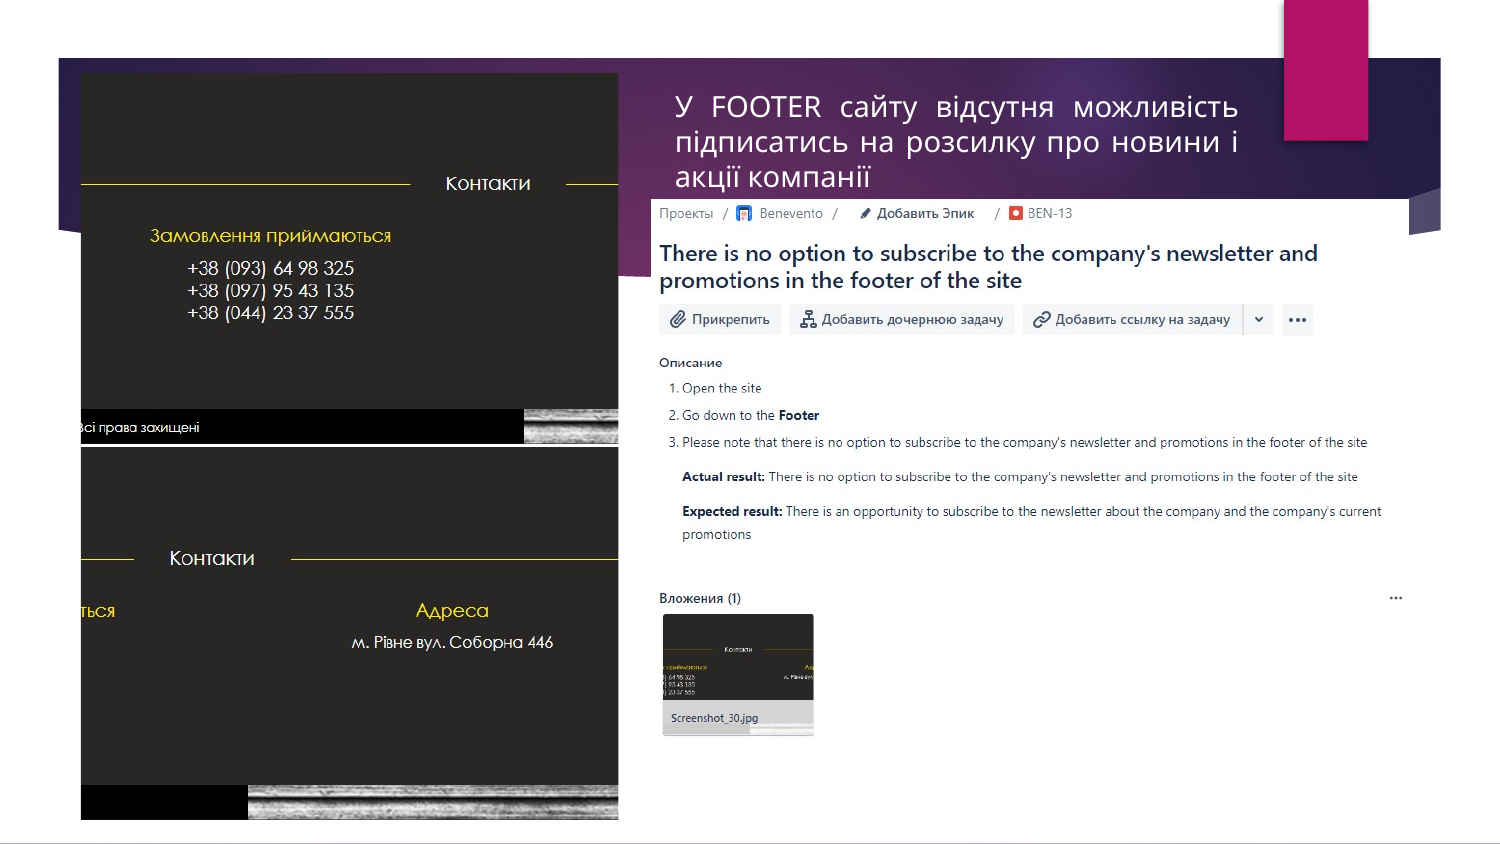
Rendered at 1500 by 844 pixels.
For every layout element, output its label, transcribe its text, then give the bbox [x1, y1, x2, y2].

text_box У FOOTER сайту відсутня можливість підписатись на розсилку про новини і акції компанії [659, 73, 1255, 198]
picture [59, 58, 1440, 819]
picture [80, 447, 619, 821]
